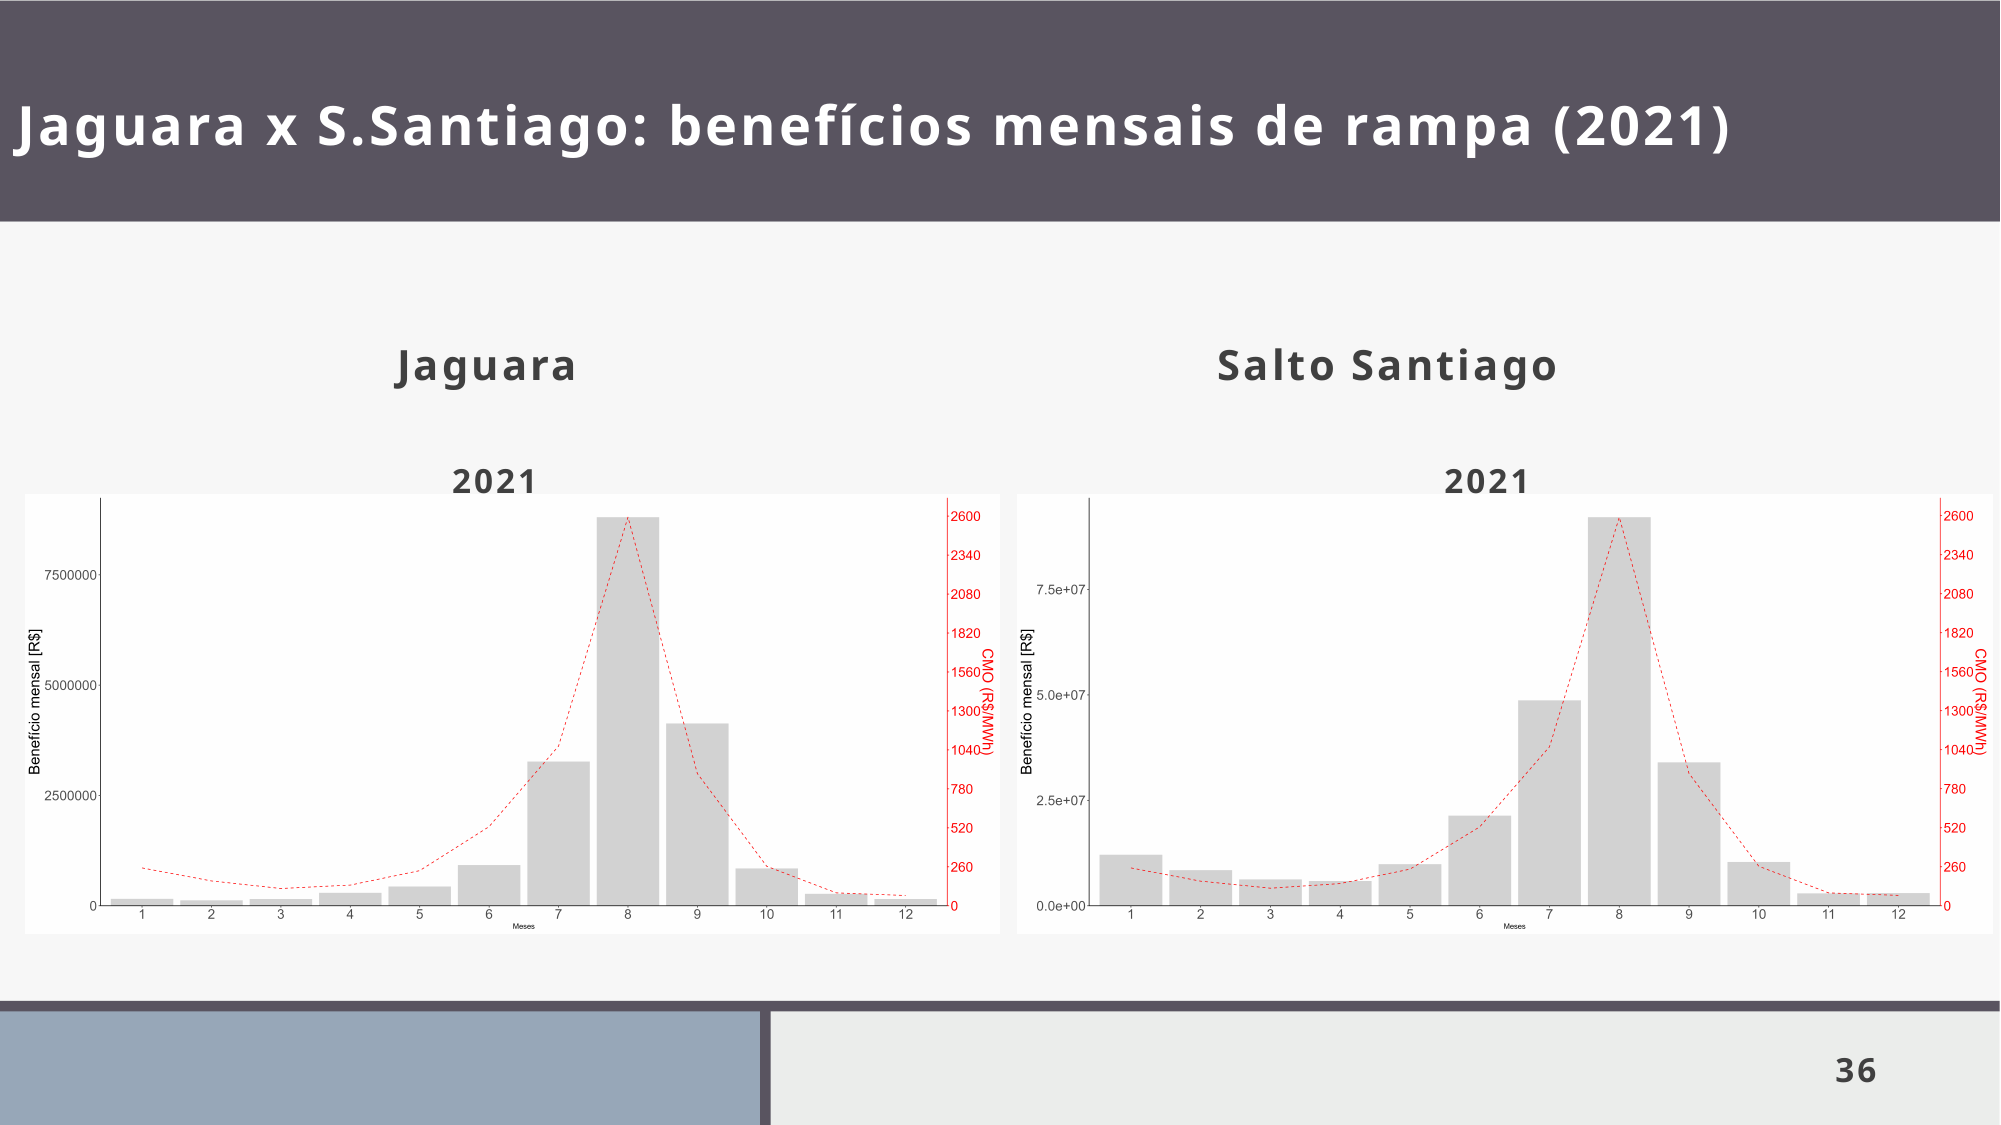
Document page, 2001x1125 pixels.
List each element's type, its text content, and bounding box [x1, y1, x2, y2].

text_box 2021 [434, 426, 592, 494]
picture [25, 494, 1001, 934]
text_box 2021 [1426, 426, 1584, 494]
list Salto Santiago [999, 300, 1776, 378]
title Jaguara x S.Santiago: benefícios mensais de rampa (2021) [0, 29, 2000, 184]
list Jaguara [106, 300, 882, 378]
slide_number 36 [1733, 1035, 1895, 1110]
picture [1017, 494, 1993, 934]
